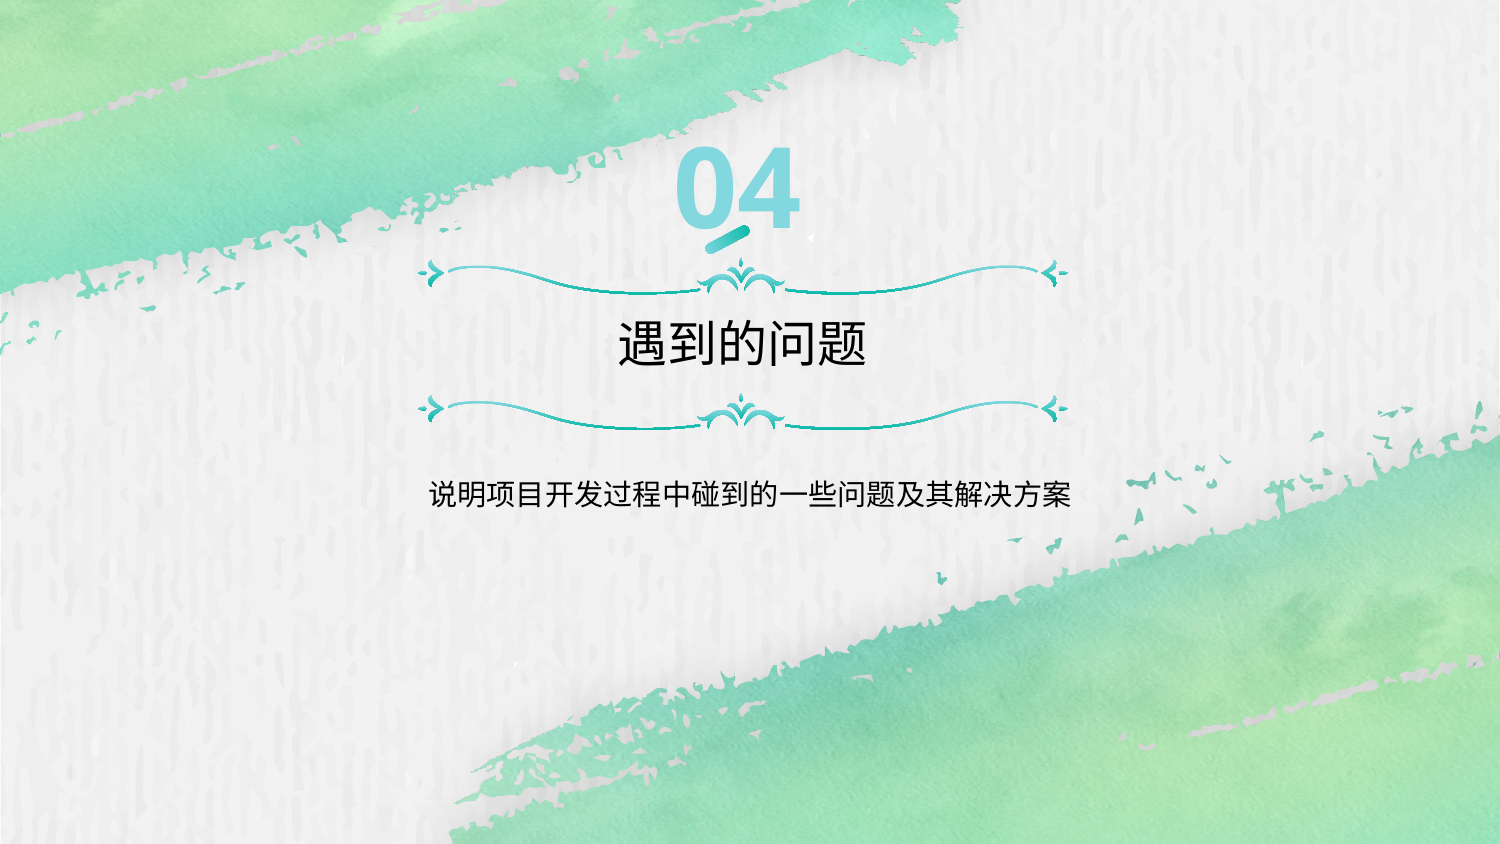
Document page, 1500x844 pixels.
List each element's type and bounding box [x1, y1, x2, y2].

text_box [0, 0, 322, 300]
text_box [417, 256, 1068, 296]
text_box [1470, 424, 1488, 434]
text_box [28, 320, 40, 329]
text_box [25, 336, 37, 345]
text_box [1176, 432, 1500, 844]
text_box [417, 392, 1068, 432]
text_box [1377, 409, 1399, 419]
text_box [1400, 404, 1414, 414]
text_box [1475, 401, 1483, 420]
text_box [1309, 430, 1325, 442]
text_box [0, 340, 11, 356]
text_box [54, 330, 63, 341]
text_box [138, 305, 156, 312]
text_box [0, 312, 9, 324]
picture [327, 0, 1173, 844]
